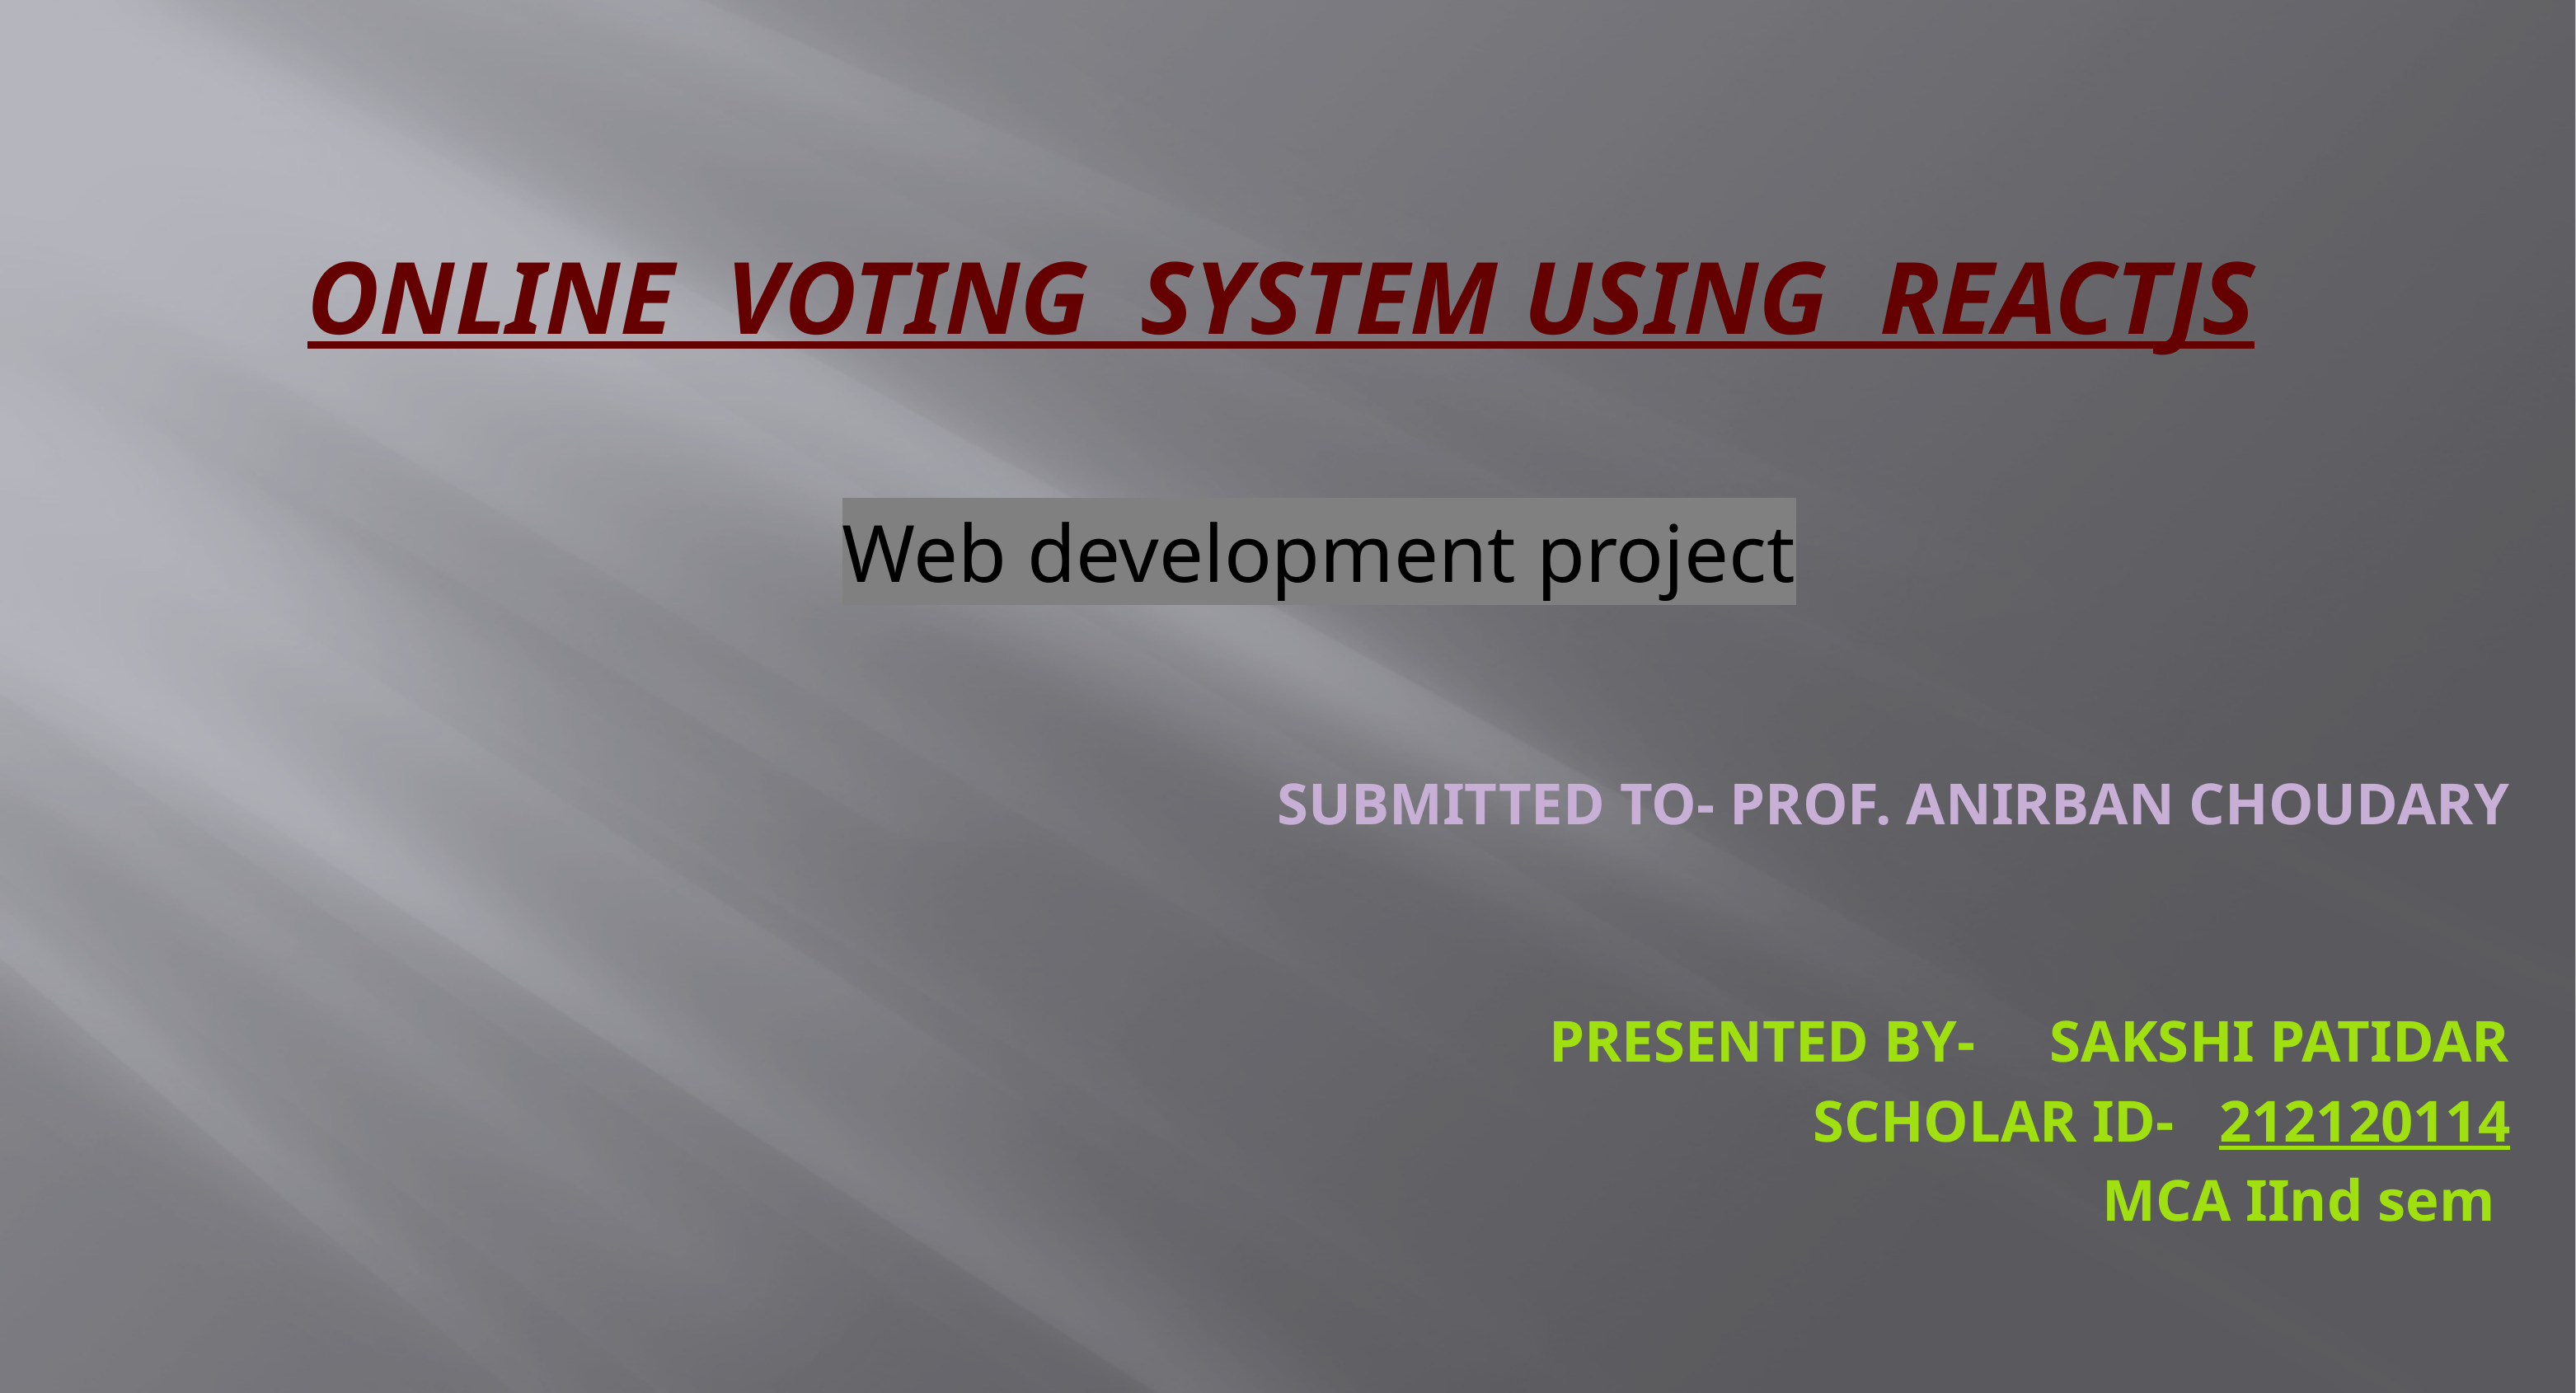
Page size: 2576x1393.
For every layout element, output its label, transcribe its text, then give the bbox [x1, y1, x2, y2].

subtitle Web development project SUBMITTED TO- PROF. ANIRBAN CHOUDARY PRESENTED BY- SAKSHI PATIDAR SCHOLAR ID- 212120114 MCA IInd sem [113, 495, 2526, 1345]
title Online voting system using reactjs [127, 227, 2435, 495]
